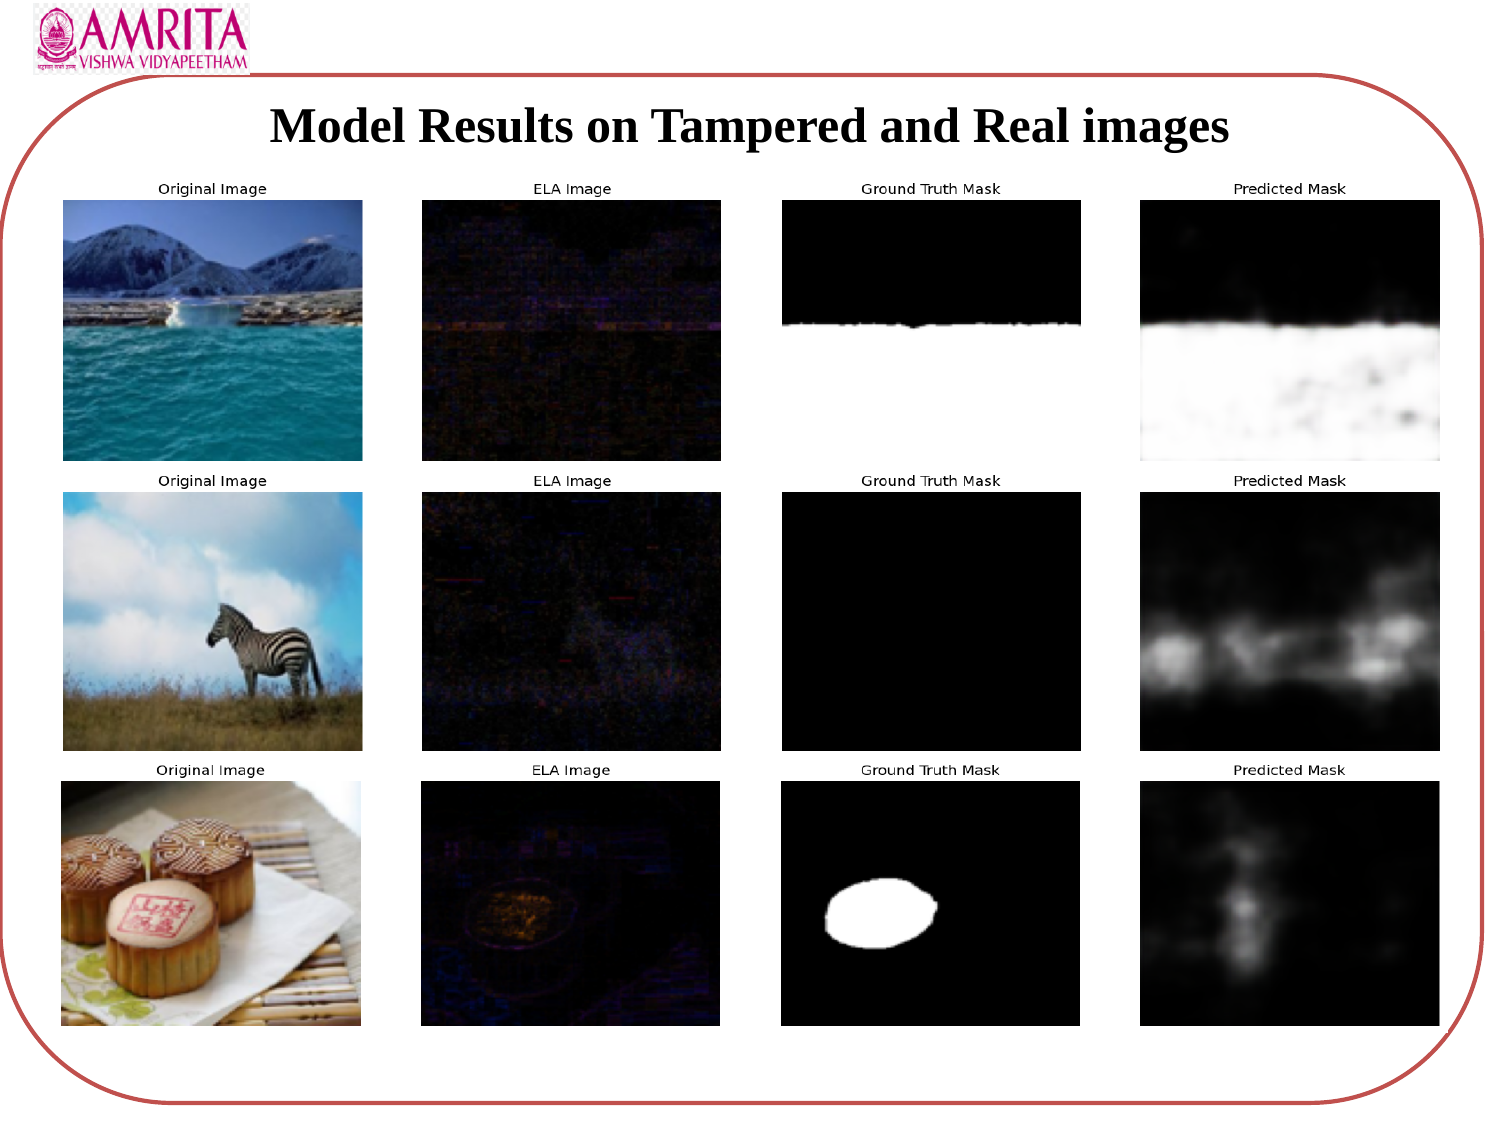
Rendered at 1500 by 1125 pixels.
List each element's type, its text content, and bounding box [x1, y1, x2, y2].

text_box [0, 102, 1446, 1106]
picture [52, 175, 1448, 1033]
picture [33, 2, 251, 76]
text_box [1425, 115, 1485, 1033]
title Model Results on Tampered and Real images [75, 2, 1425, 173]
